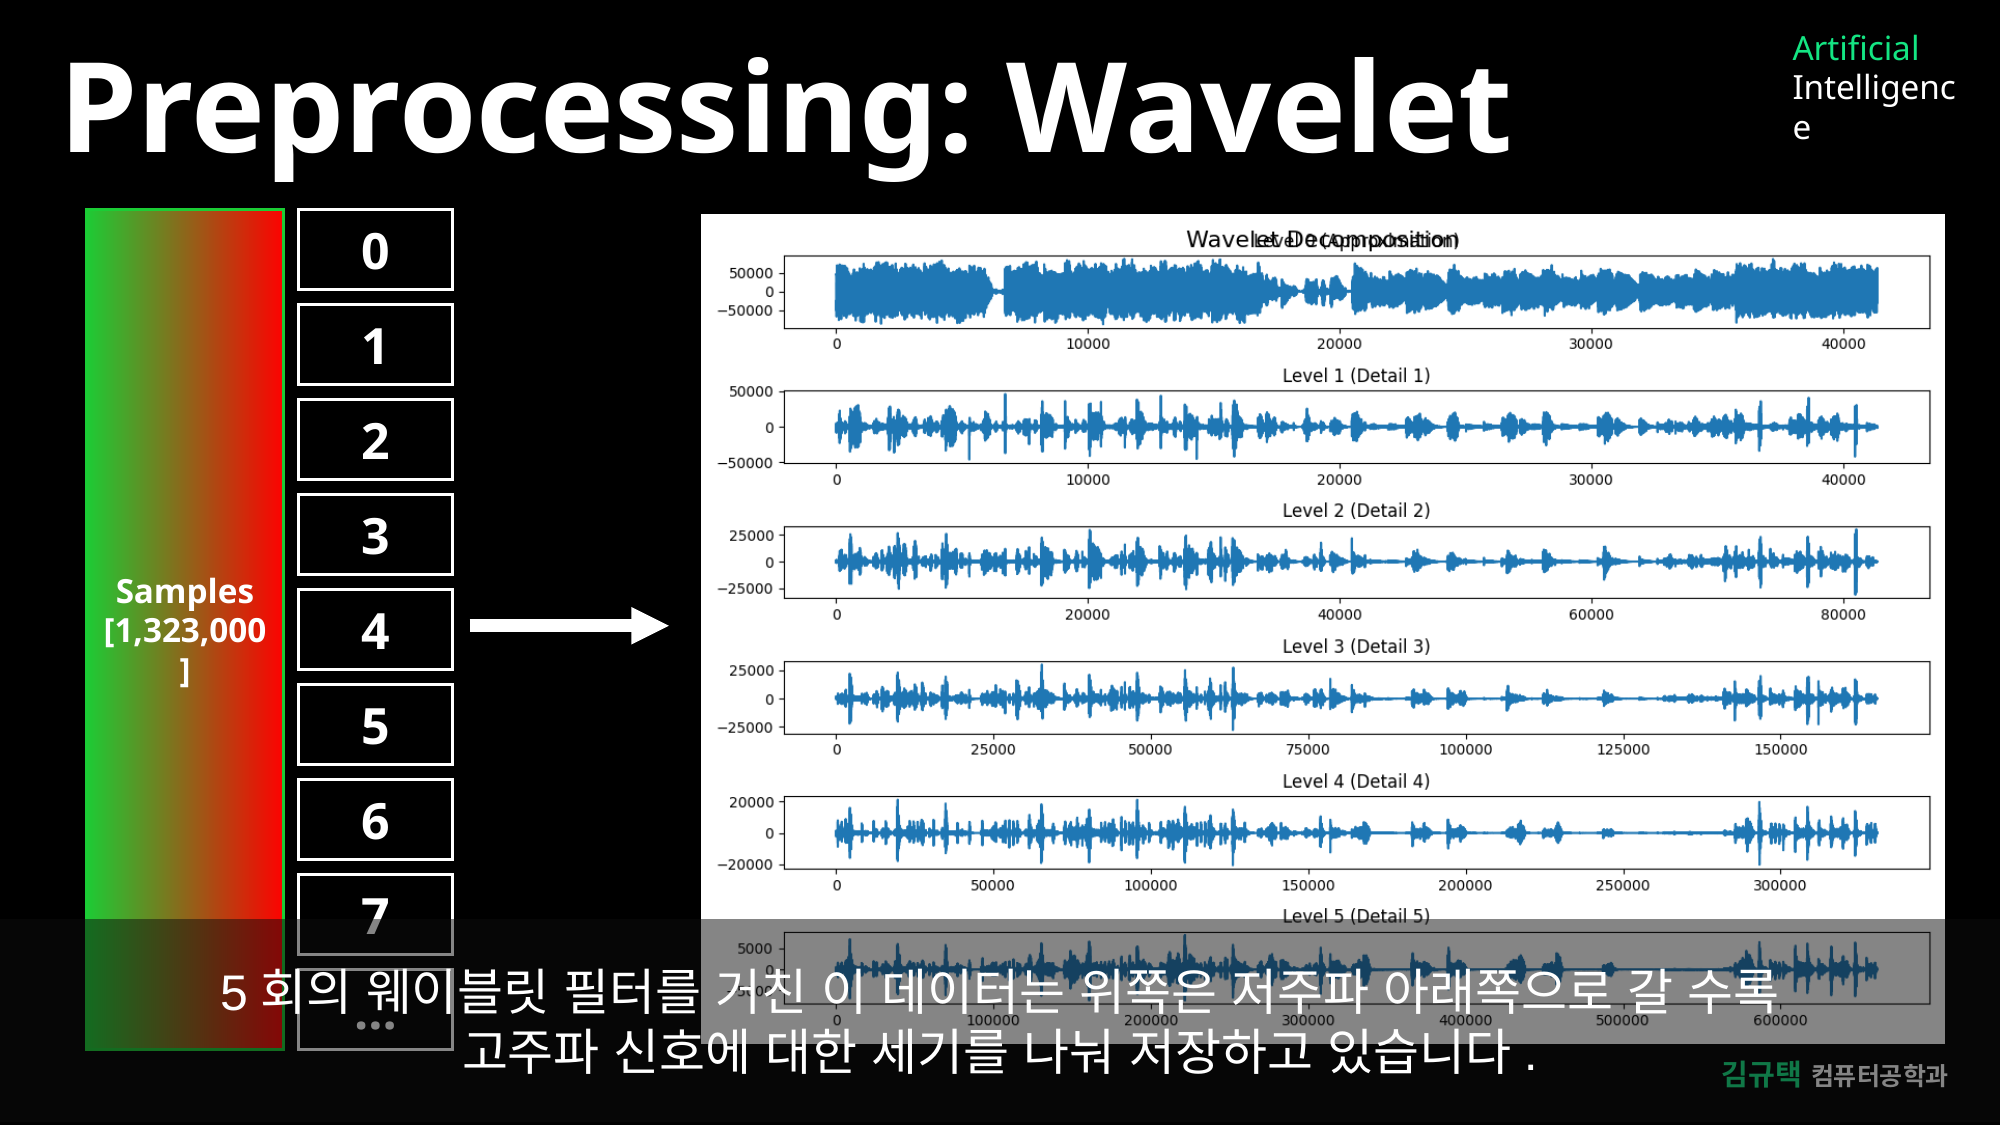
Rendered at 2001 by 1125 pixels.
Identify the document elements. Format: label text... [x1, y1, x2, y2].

text_box 7 [297, 873, 454, 918]
text_box 3 [297, 493, 454, 576]
text_box 1 [297, 303, 454, 386]
picture [700, 214, 1945, 1045]
text_box 2 [297, 398, 454, 481]
text_box 0 [297, 208, 454, 291]
text_box Samples [1,323,000] [85, 208, 285, 918]
text_box 5회의 웨이블릿 필터를 거친 이 데이터는 위쪽은 저주파 아래쪽으로 갈 수록 고주파 신호에 대한 세기를 나눠 저장하고 있습니다. [0, 918, 2000, 1124]
text_box Preprocessing: Wavelet [43, 18, 1736, 189]
text_box Artificial Intelligence [1776, 18, 1987, 158]
text_box 4 [297, 588, 454, 671]
text_box 6 [297, 778, 454, 861]
text_box 5 [297, 683, 454, 766]
